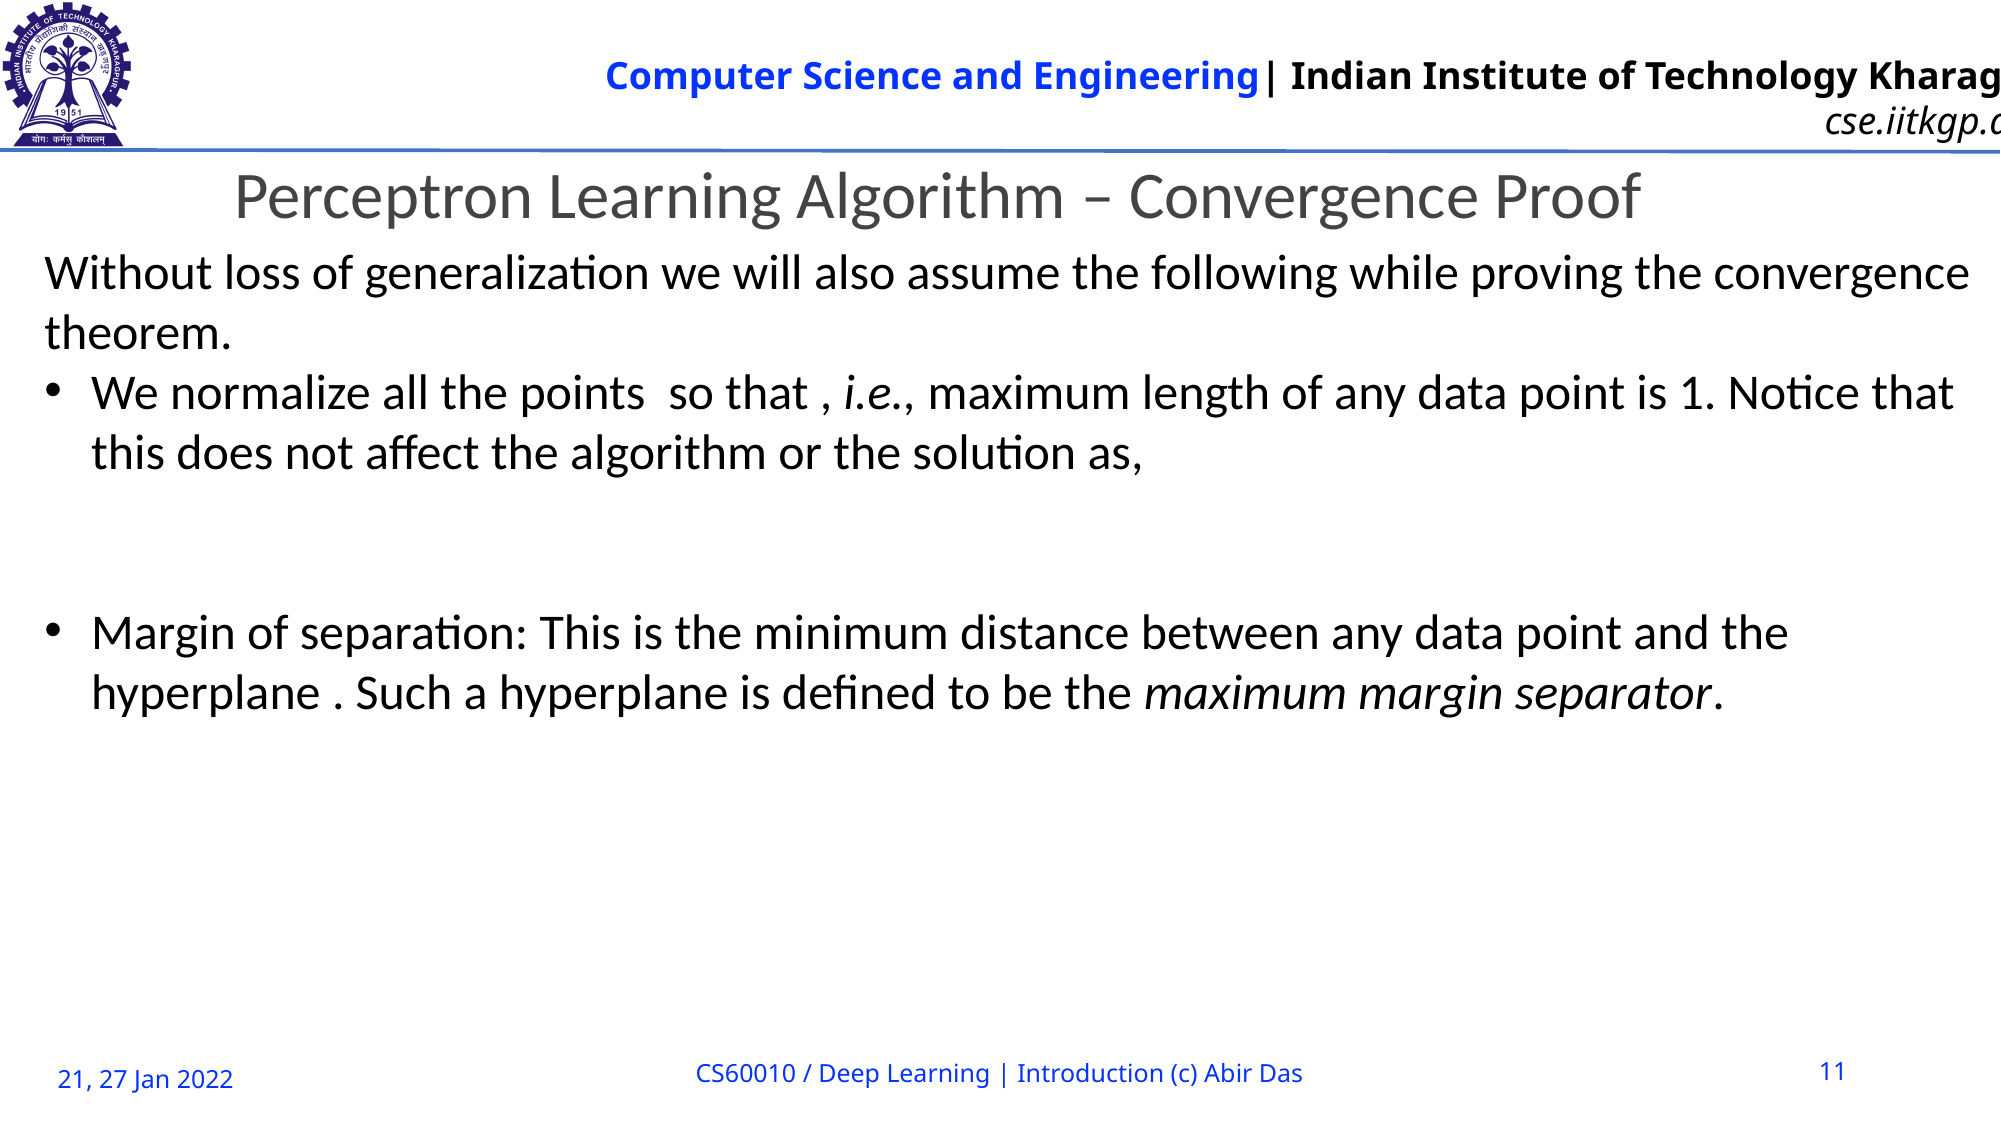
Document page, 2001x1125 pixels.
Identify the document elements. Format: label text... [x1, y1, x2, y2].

slide_number 11 [1733, 1042, 1863, 1103]
text_box Perceptron Learning Algorithm – Convergence Proof [110, 136, 1766, 275]
picture [2, 2, 131, 147]
footer CS60010 / Deep Learning | Introduction (c) Abir Das [330, 1042, 1670, 1103]
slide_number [42, 1048, 331, 1109]
